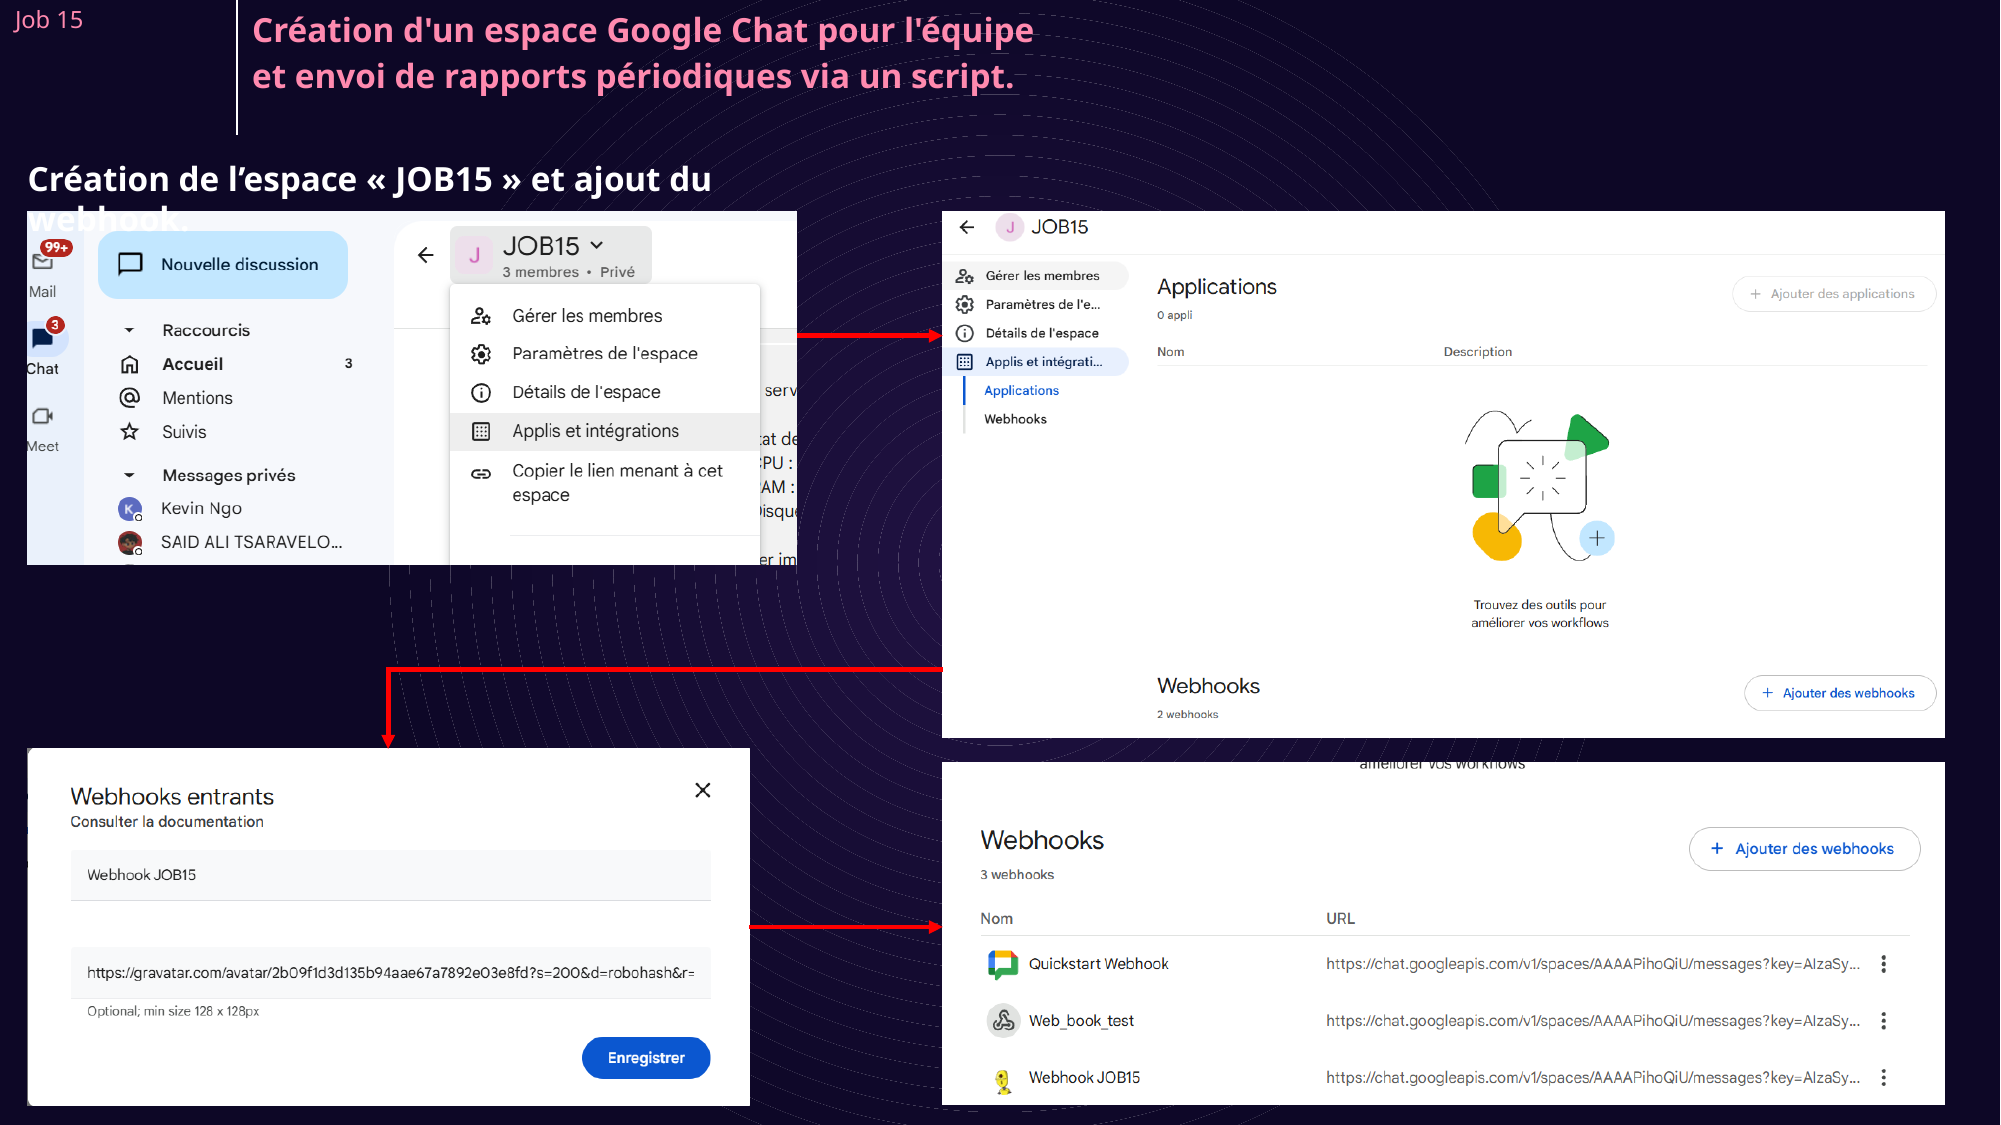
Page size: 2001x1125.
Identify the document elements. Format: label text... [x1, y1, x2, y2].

picture [27, 211, 797, 565]
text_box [388, 669, 943, 749]
picture [27, 748, 750, 1106]
text_box Création de l’espace « JOB15 » et ajout du webhook. [12, 150, 860, 290]
title Job 15 [0, 0, 236, 96]
picture [942, 762, 1945, 1106]
picture [942, 210, 1945, 738]
table_header Création d'un espace Google Chat pour l'équipe et envoi de rapports périodiques via un script. [238, 0, 1570, 135]
